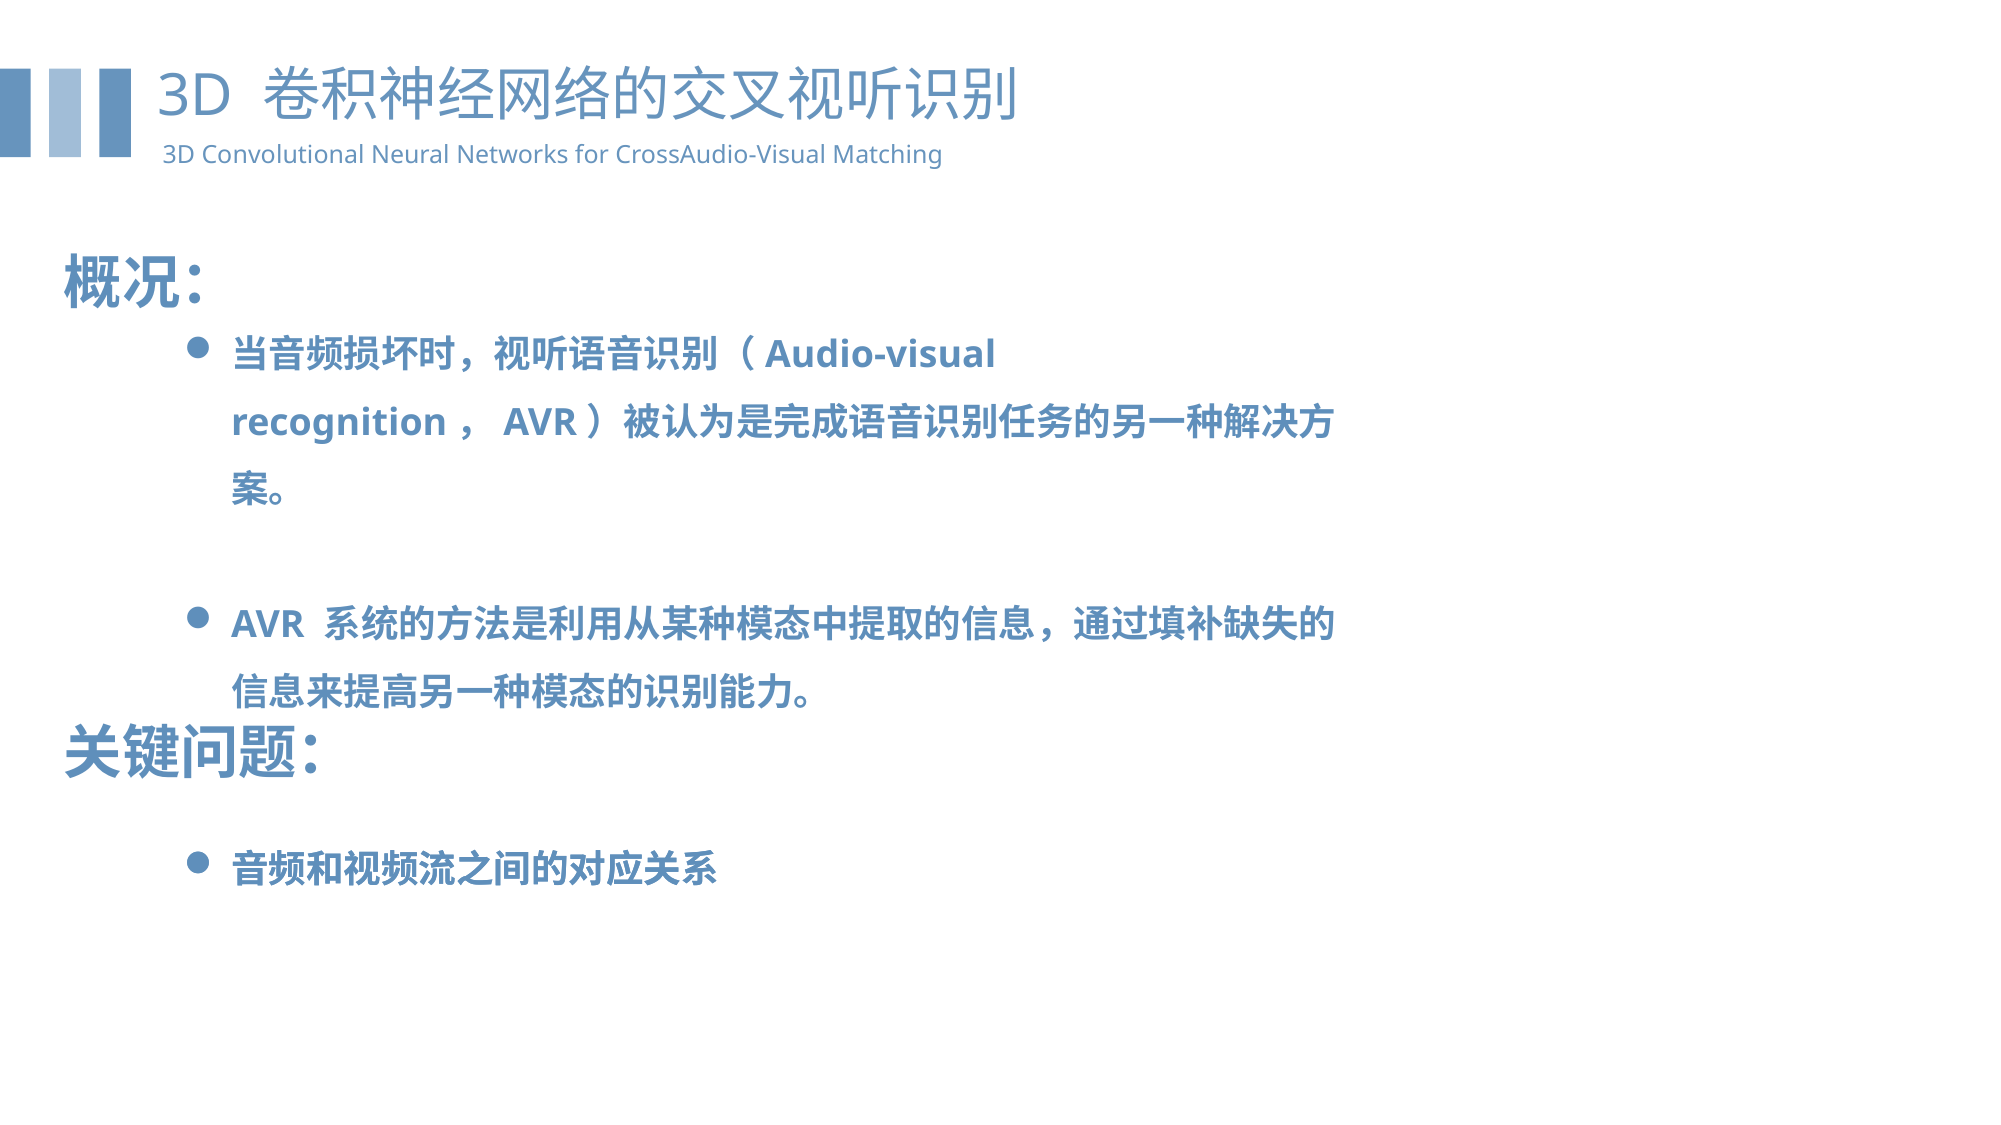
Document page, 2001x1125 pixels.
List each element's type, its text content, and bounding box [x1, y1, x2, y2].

text_box [48, 68, 82, 158]
text_box 关键问题： [49, 708, 466, 793]
text_box 音频和视频流之间的对应关系 [169, 814, 1403, 897]
text_box 3D Convolutional Neural Networks for CrossAudio-Visual Matching [147, 115, 1142, 176]
text_box [0, 68, 32, 158]
text_box 当音频损坏时，视听语音识别（Audio-visual recognition，AVR）被认为是完成语音识别任务的另一种解决方案。 AVR 系统的方法是利用从某种模态中提取的信息，通过填补缺失的信息来提高另一种模态的识别能力。 [169, 300, 1373, 788]
text_box [98, 68, 132, 158]
text_box 概况： [49, 237, 466, 323]
text_box 3D 卷积神经网络的交叉视听识别 [142, 50, 1076, 135]
